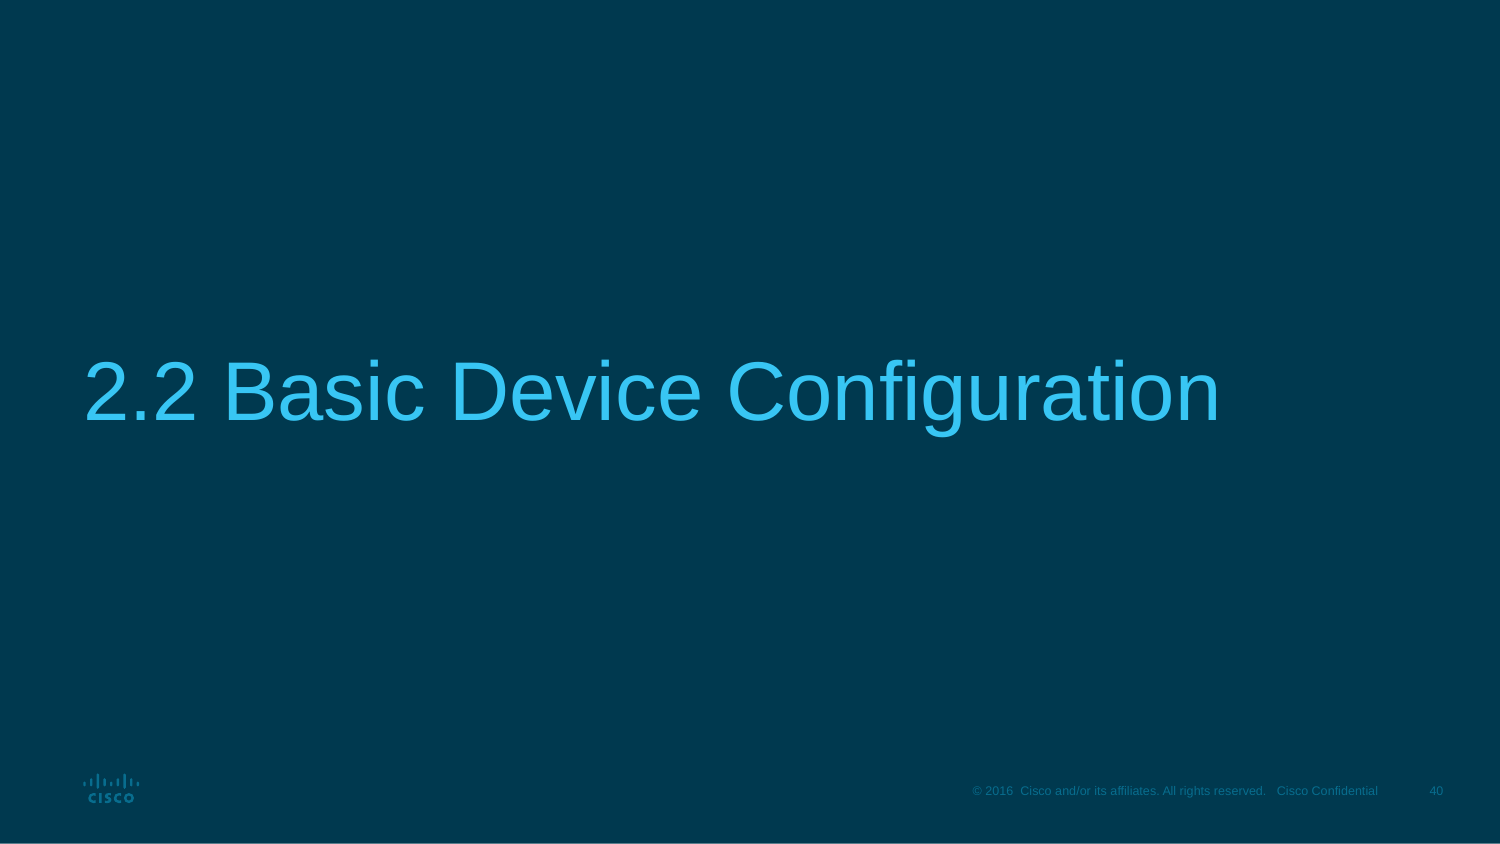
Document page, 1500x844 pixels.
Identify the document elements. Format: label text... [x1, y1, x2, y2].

title 2.2 Basic Device Configuration [68, 150, 1315, 446]
